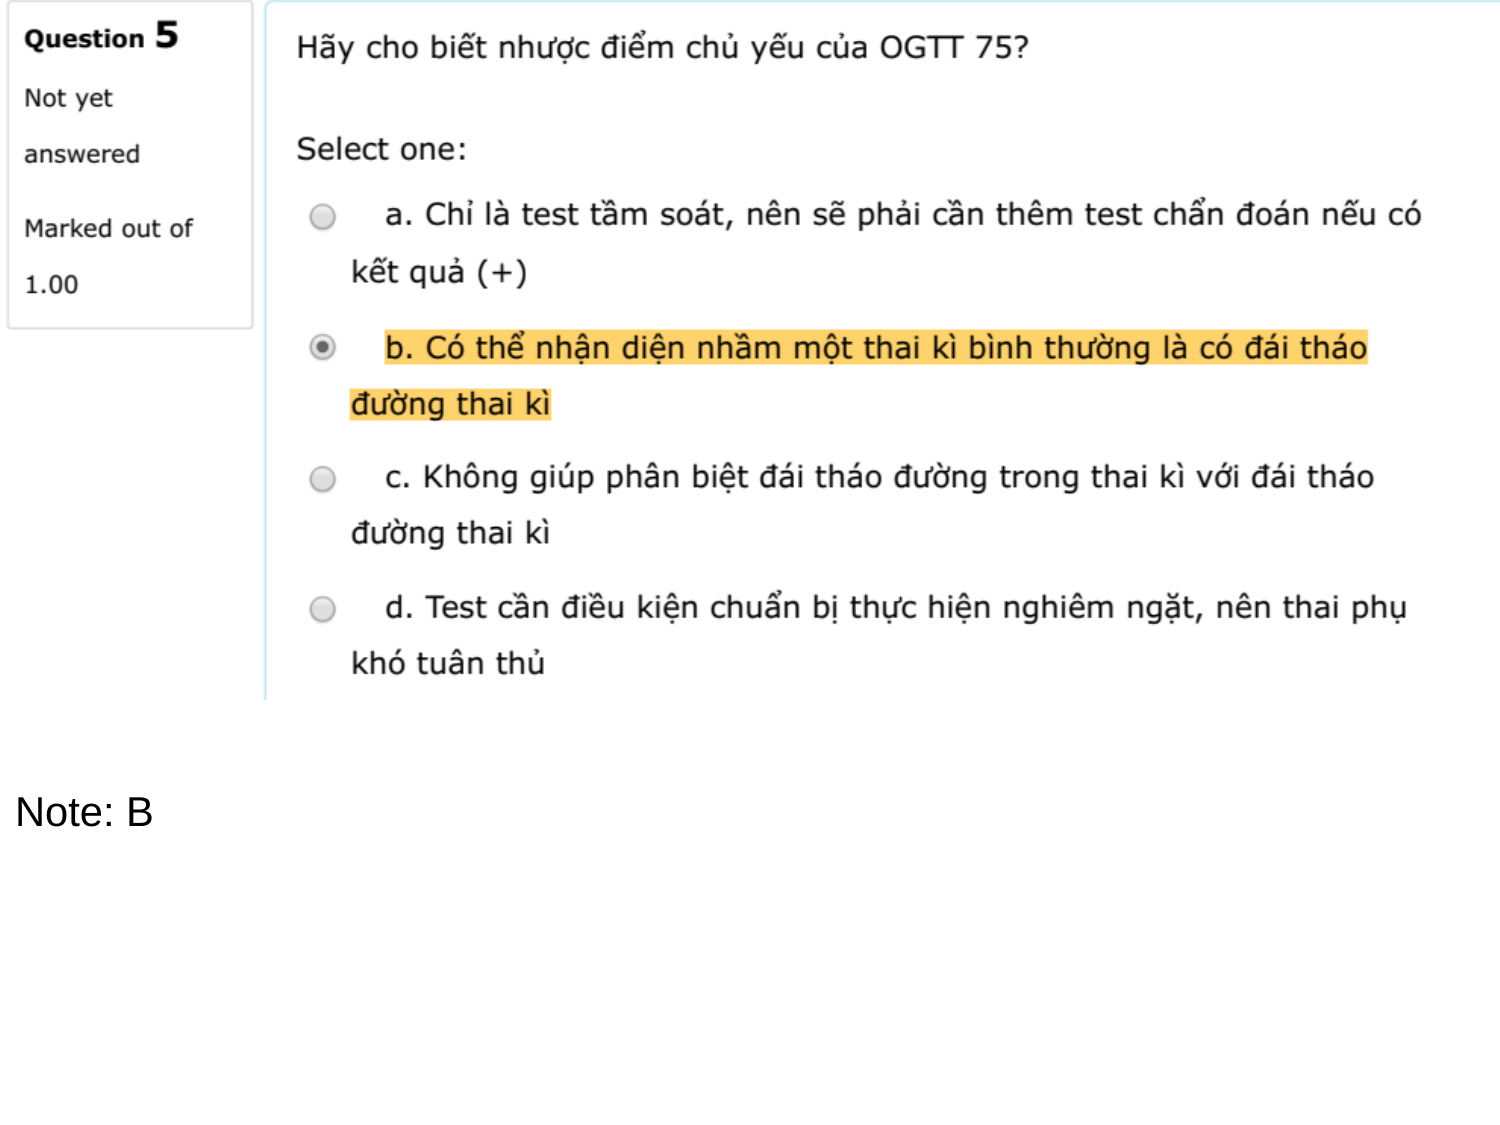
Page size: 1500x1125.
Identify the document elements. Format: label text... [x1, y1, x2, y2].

picture [0, 0, 1500, 700]
subtitle Note: B [0, 783, 1500, 1093]
